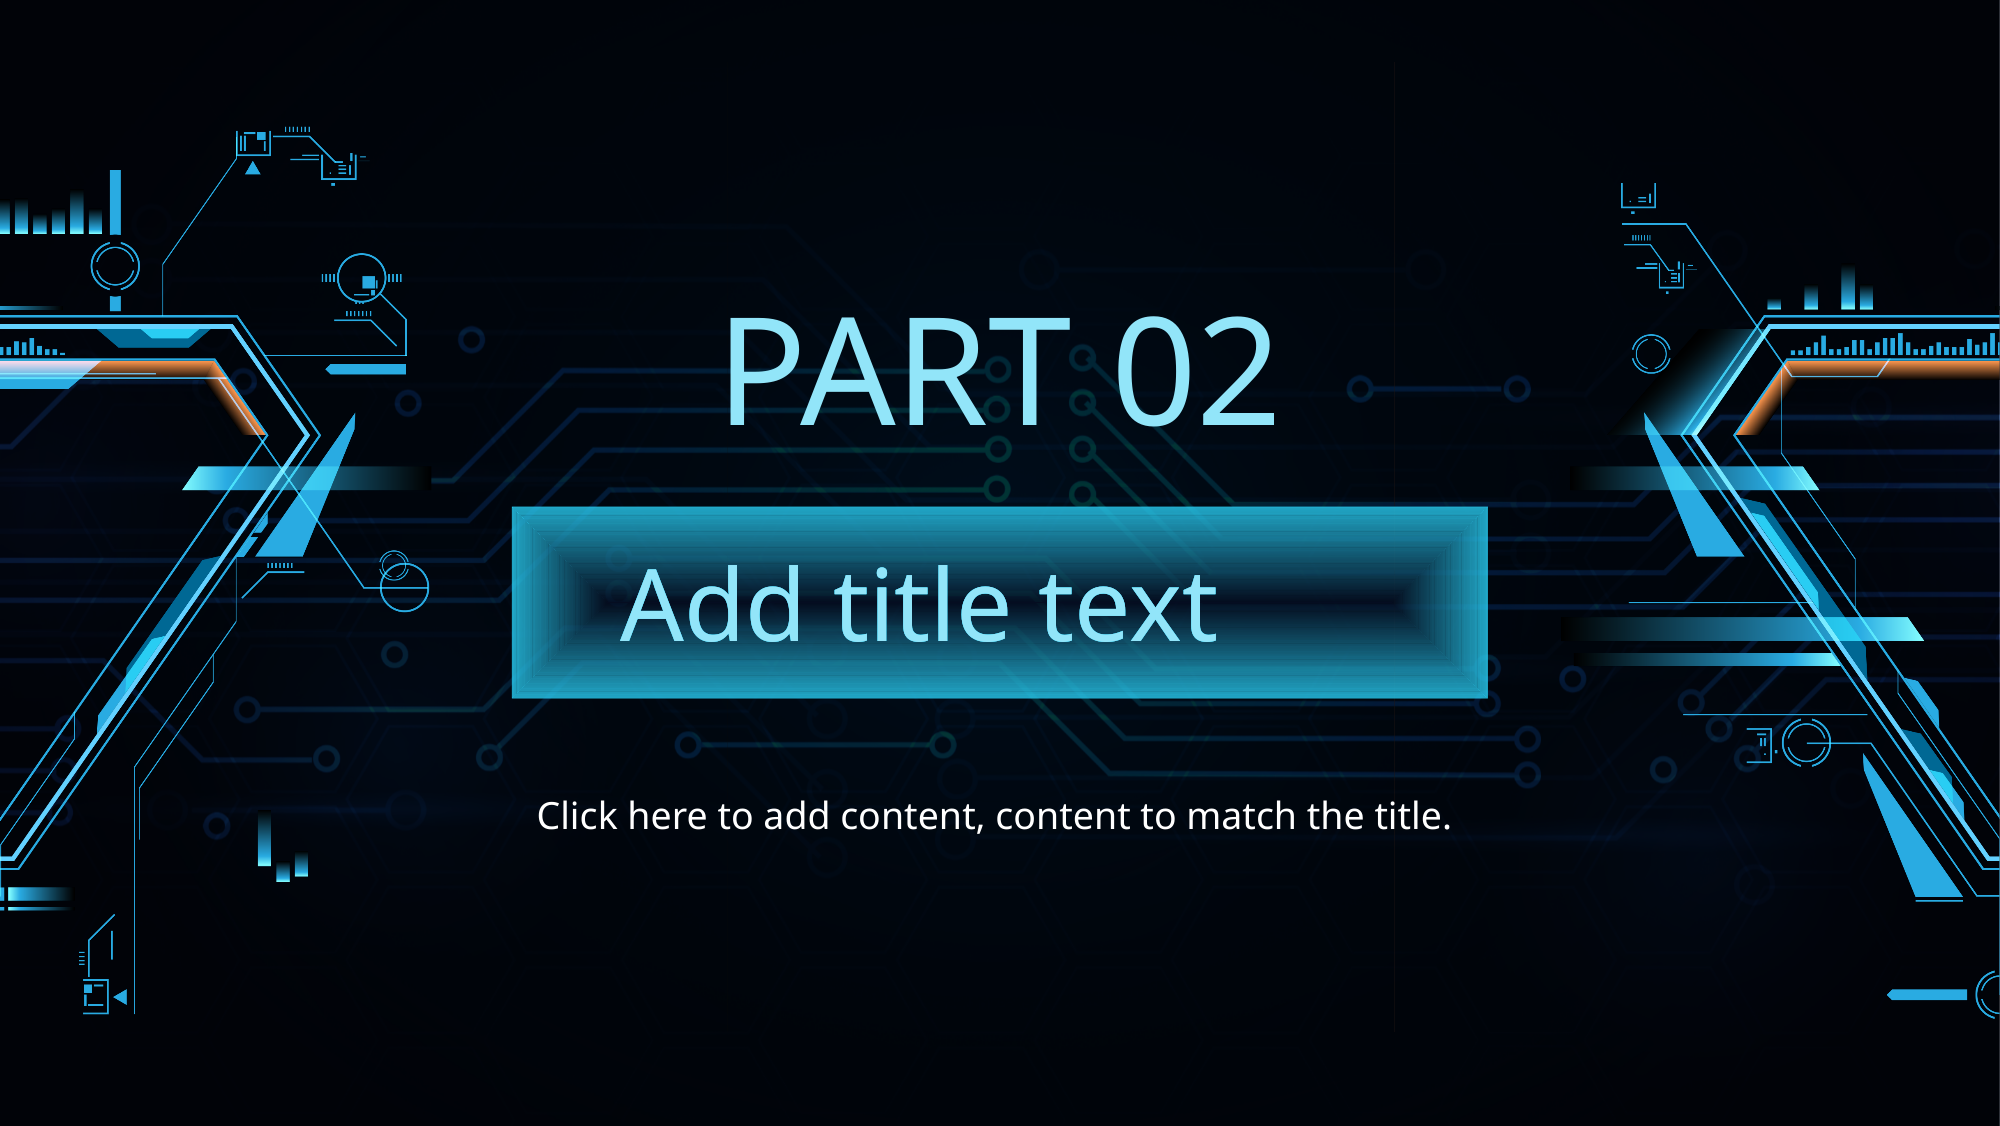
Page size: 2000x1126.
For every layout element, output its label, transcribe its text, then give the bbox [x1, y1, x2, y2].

text_box Add title text [728, 534, 1393, 670]
text_box [728, 670, 1393, 699]
text_box PART 02 [728, 267, 1393, 463]
text_box Click here to add content, content to match the title. [728, 773, 1393, 845]
picture [0, 0, 2000, 1126]
text_box [728, 506, 1393, 534]
